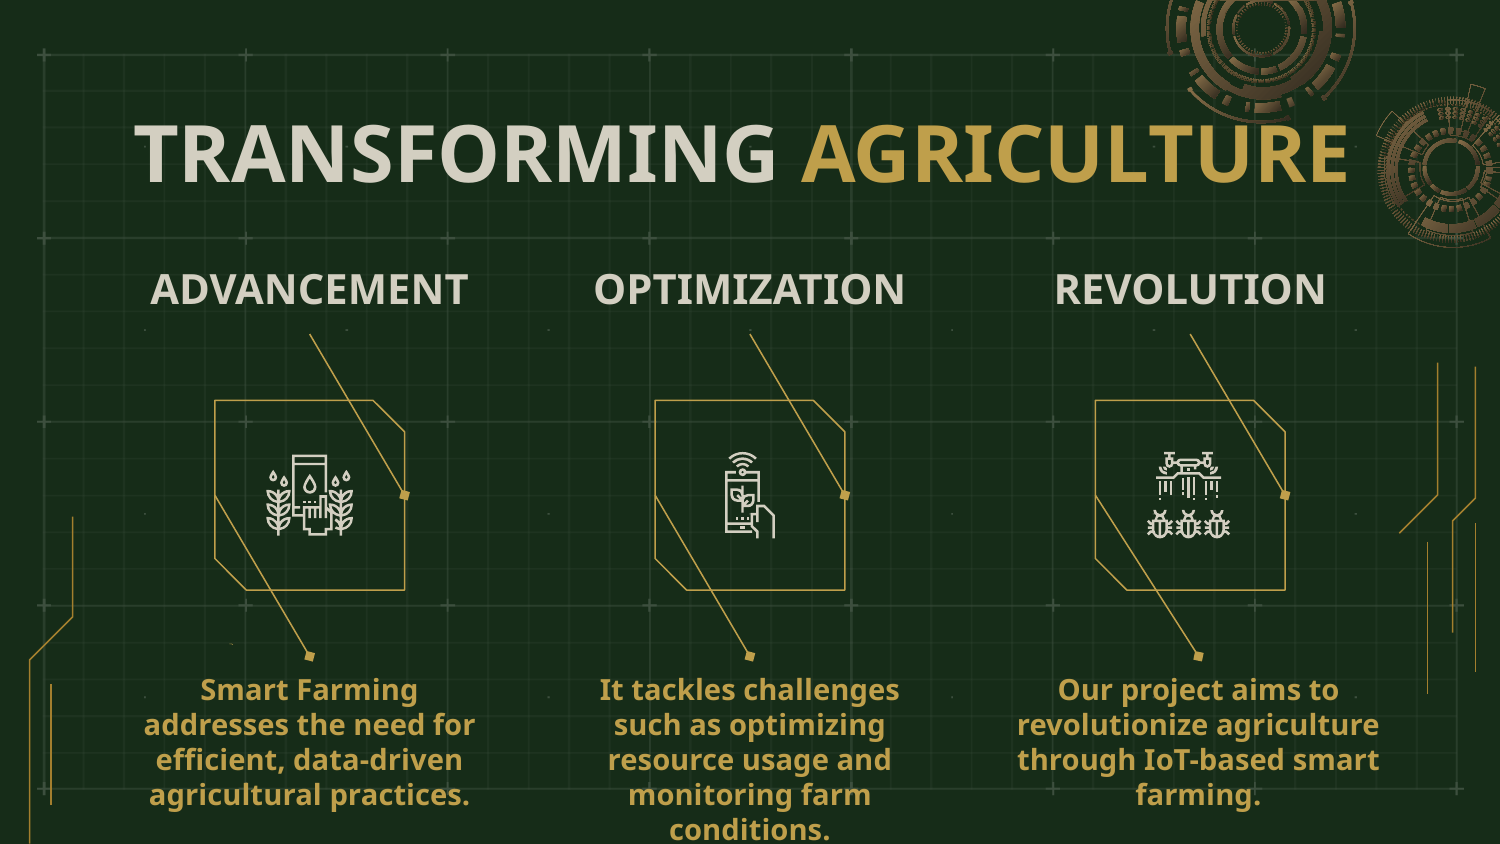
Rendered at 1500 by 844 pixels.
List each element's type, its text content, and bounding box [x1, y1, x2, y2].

subtitle Our project aims to revolutionize agriculture through IoT-based smart farming. [998, 656, 1399, 756]
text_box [724, 451, 776, 539]
text_box [655, 400, 845, 591]
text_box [1146, 451, 1231, 539]
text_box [1189, 589, 1199, 657]
title REVOLUTION [998, 247, 1382, 335]
subtitle Smart Farming addresses the need for efficient, data-driven agricultural practices. [118, 656, 502, 756]
title ADVANCEMENT [118, 247, 502, 335]
text_box [1095, 400, 1286, 591]
text_box [214, 400, 405, 591]
title OPTIMIZATION [558, 247, 942, 335]
title TRANSFORMING AGRICULTURE [118, 88, 1382, 193]
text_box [266, 454, 354, 536]
subtitle It tackles challenges such as optimizing resource usage and monitoring farm conditions. [558, 656, 942, 756]
